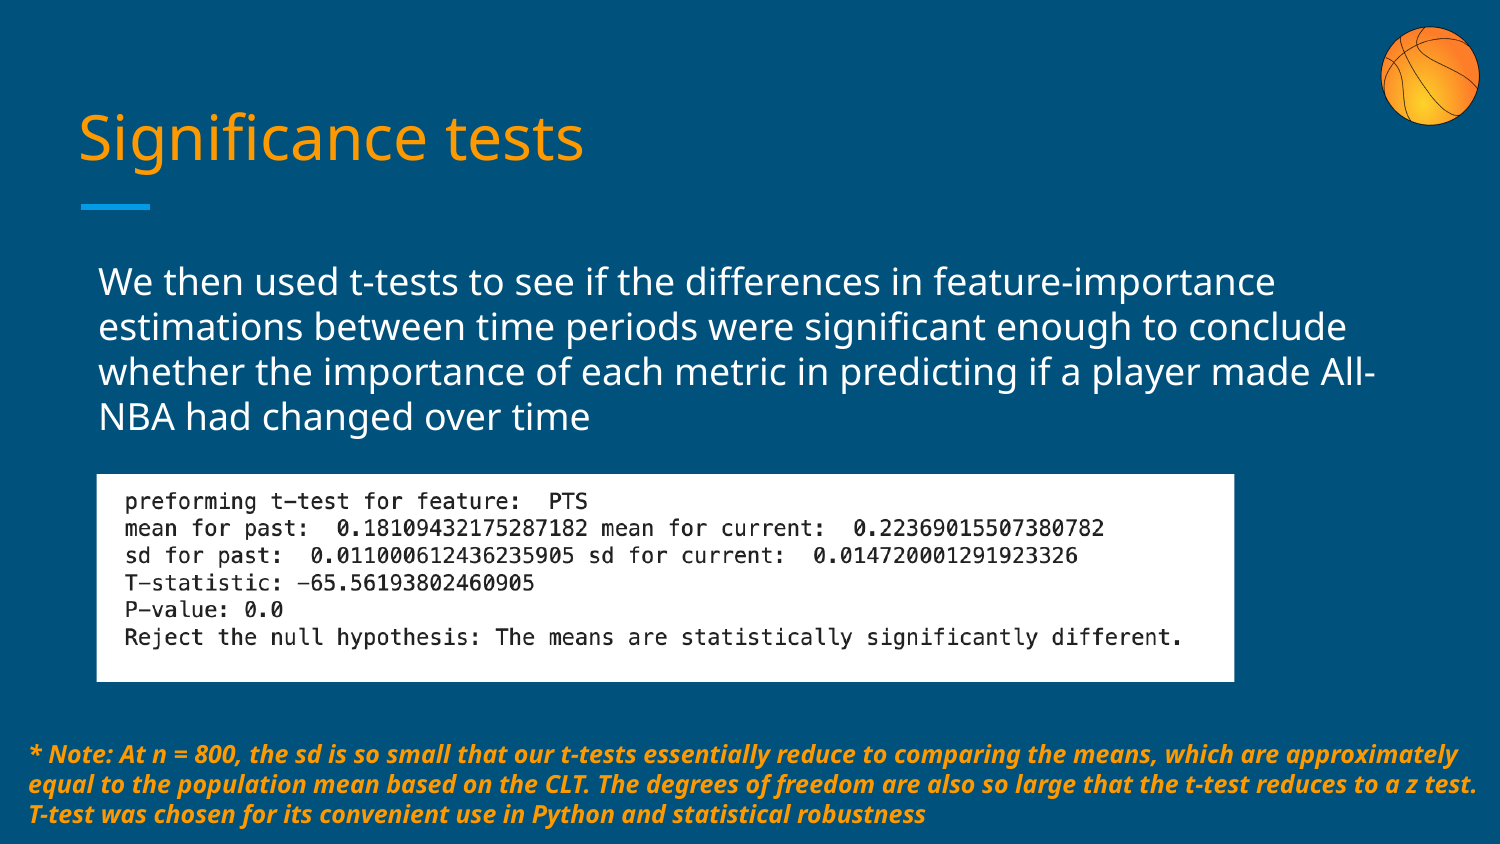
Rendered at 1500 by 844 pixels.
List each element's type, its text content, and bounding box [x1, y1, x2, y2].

picture [546, 815, 557, 828]
picture [904, 815, 912, 823]
title Significance tests [63, 75, 1437, 188]
picture [839, 815, 849, 823]
picture [890, 815, 899, 823]
text_box We then used t-tests to see if the differences in feature-importance estimations between time periods were significant enough to conclude whether the importance of each metric in predicting if a player made All-NBA had changed over time [83, 243, 1401, 751]
picture [623, 815, 634, 823]
picture [562, 815, 568, 823]
picture [471, 815, 480, 823]
picture [363, 815, 371, 822]
picture [240, 815, 248, 828]
picture [809, 815, 820, 823]
picture [293, 815, 298, 823]
picture [711, 815, 717, 823]
picture [73, 815, 82, 823]
picture [728, 815, 736, 823]
picture [673, 815, 682, 823]
picture [333, 815, 344, 823]
picture [741, 815, 746, 823]
picture [97, 475, 1234, 681]
picture [653, 815, 663, 822]
picture [155, 815, 163, 823]
picture [50, 815, 56, 823]
picture [758, 815, 766, 823]
picture [823, 815, 835, 823]
picture [915, 815, 924, 823]
picture [686, 815, 692, 823]
picture [136, 815, 145, 823]
picture [31, 745, 41, 751]
picture [375, 815, 385, 823]
picture [196, 815, 205, 823]
picture [103, 815, 109, 822]
picture [302, 815, 310, 823]
picture [86, 815, 92, 823]
picture [770, 815, 781, 823]
picture [865, 815, 871, 823]
picture [209, 815, 218, 823]
picture [321, 815, 329, 823]
picture [484, 815, 493, 823]
picture [122, 815, 133, 823]
picture [533, 815, 542, 822]
picture [112, 815, 118, 822]
picture [412, 815, 421, 823]
picture [853, 815, 861, 823]
picture [441, 815, 447, 823]
text_box * Note: At n = 800, the sd is so small that our t-tests essentially reduce to comparing the means, which are approximately equal to the population mean based on the CLT. The degrees of freedom are also so large that the t-test reduces to a z test. T-test was chosen for its convenient use in Python and statistical robustness [13, 751, 1500, 815]
picture [1381, 28, 1479, 125]
picture [587, 815, 598, 823]
picture [253, 815, 264, 823]
picture [458, 815, 468, 823]
picture [60, 815, 69, 823]
picture [182, 815, 193, 823]
picture [696, 815, 707, 823]
